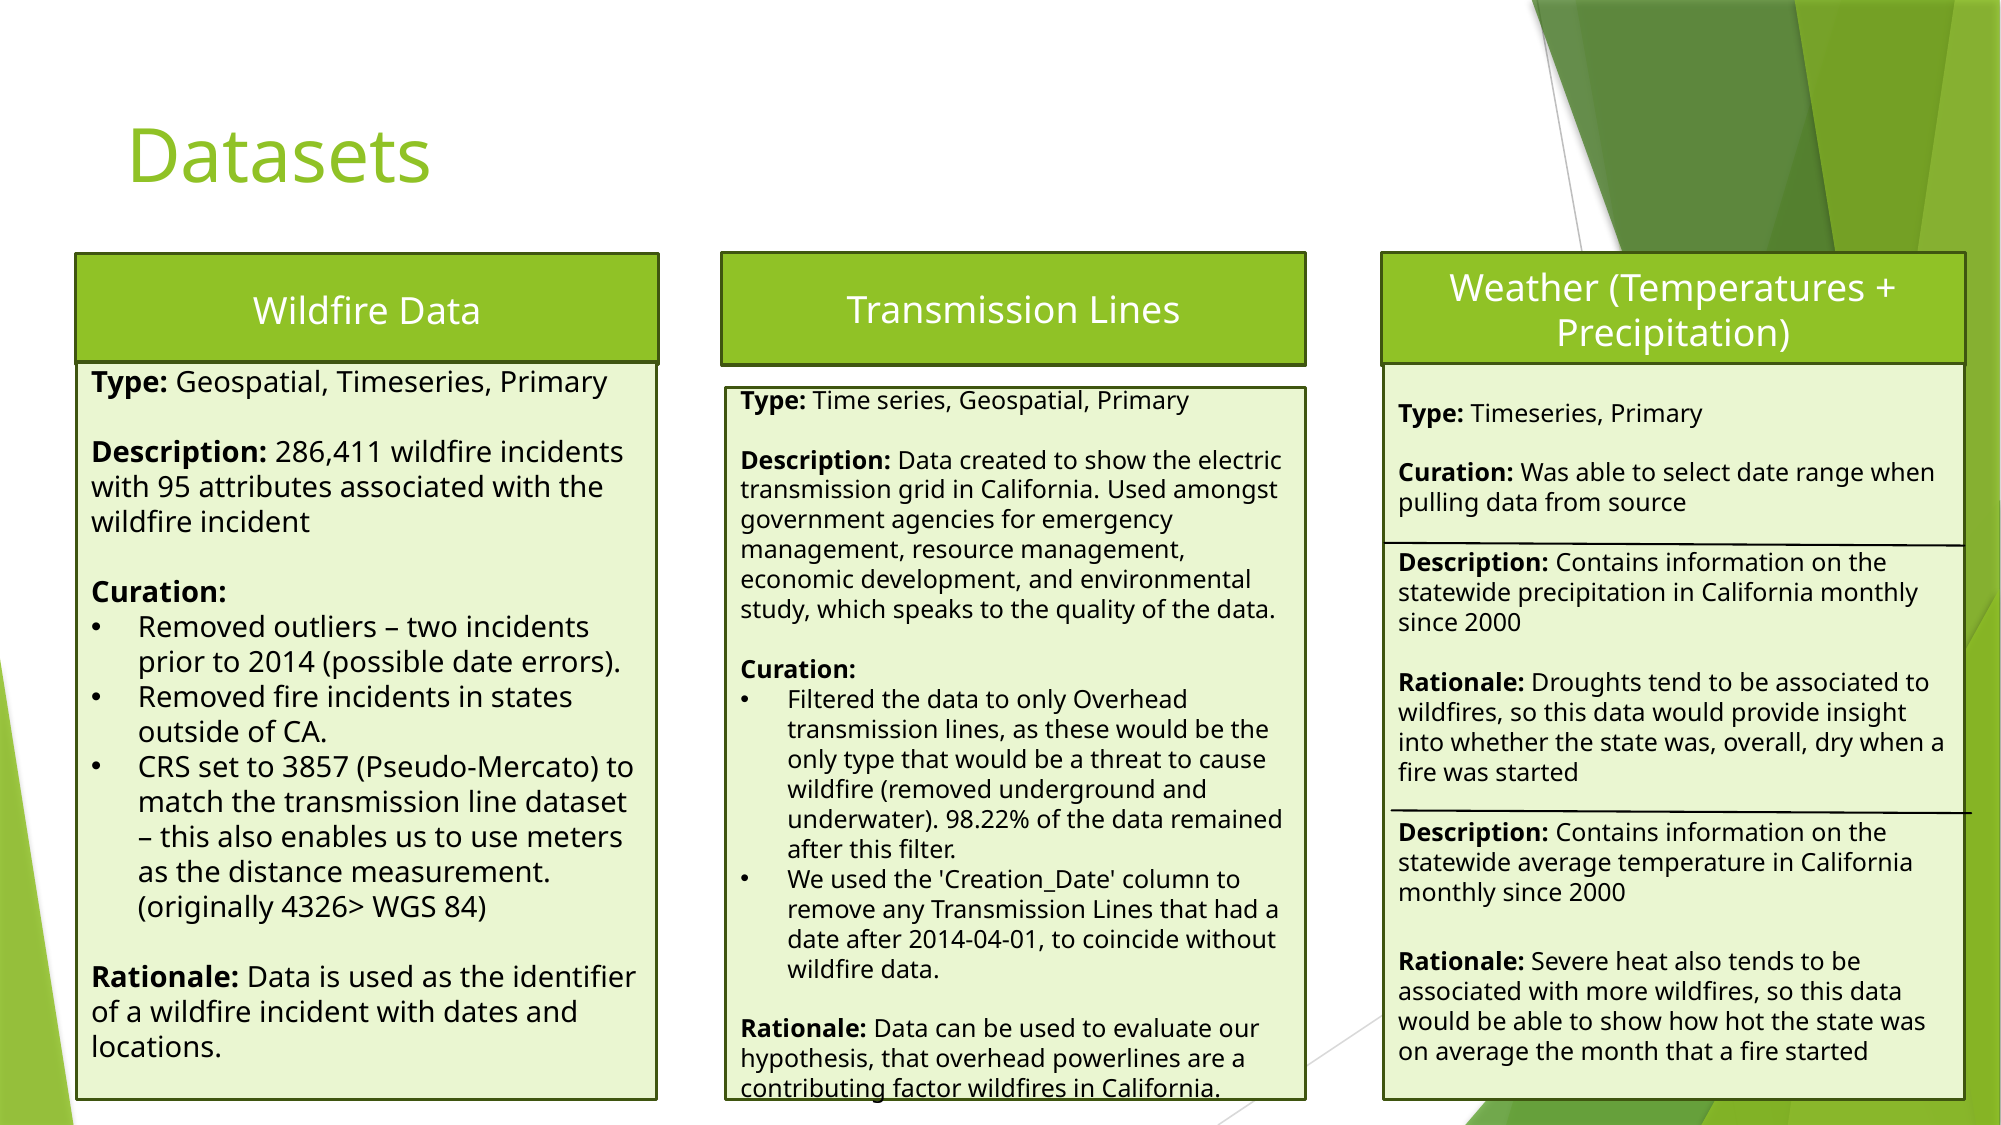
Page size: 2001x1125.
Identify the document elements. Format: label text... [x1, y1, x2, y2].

title Datasets [111, 99, 1522, 317]
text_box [1383, 542, 1965, 546]
text_box Type: Geospatial, Timeseries, Primary Description: 286,411 wildfire incidents with 95 attributes associated with the wildfire incident Curation: Removed outliers – two incidents prior to 2014 (possible date errors). Removed fire incidents in states outside of CA. CRS set to 3857 (Pseudo-Mercato) to match the transmission line dataset – this also enables us to use meters as the distance measurement. (originally 4326> WGS 84) Rationale: Data is used as the identifier of a wildfire incident with dates and locations. [75, 360, 658, 1101]
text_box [1390, 809, 1972, 814]
text_box Wildfire Data [74, 252, 660, 366]
text_box Type: Timeseries, Primary Curation: Was able to select date range when pulling data from source Description: Contains information on the statewide precipitation in California monthly since 2000​ Rationale: Droughts tend to be associated to wildfires, so this data would provide insight into whether the state was, overall, dry when a fire was started Description: Contains information on the statewide average temperature in California monthly since 2000 Rationale: Severe heat also tends to be associated with more wildfires, so this data would be able to show how hot the state was on average the month that a fire started [1382, 552, 1966, 1101]
text_box Weather (Temperatures + Precipitation) [1380, 251, 1967, 367]
text_box Type: Time series, Geospatial, Primary ​ Description: Data created to show the electric transmission grid in California.​ Used amongst government agencies for emergency management, resource management, economic development, and environmental study, which speaks to the quality of the data.​ Curation: Filtered the data to only Overhead transmission lines, as these would be the only type that would be a threat to cause wildfire (removed underground and underwater). 98.22% of the data remained after this filter. We used the 'Creation_Date' column to remove any Transmission Lines that had a date after 2014-04-01, to coincide without wildfire data. Rationale: Data can be used to evaluate our hypothesis, that overhead powerlines are a contributing factor wildfires in California. [724, 386, 1307, 1101]
text_box Type: Timeseries, Primary Curation: Was able to select date range when pulling data from source Description: Contains information on the statewide precipitation in California monthly since 2000​ Rationale: Droughts tend to be associated to wildfires, so this data would provide insight into whether the state was, overall, dry when a fire was started Description: Contains information on the statewide average temperature in California monthly since 2000 Rationale: Severe heat also tends to be associated with more wildfires, so this data would be able to show how hot the state was on average the month that a fire started [1382, 362, 1966, 543]
text_box Transmission Lines [720, 251, 1307, 367]
